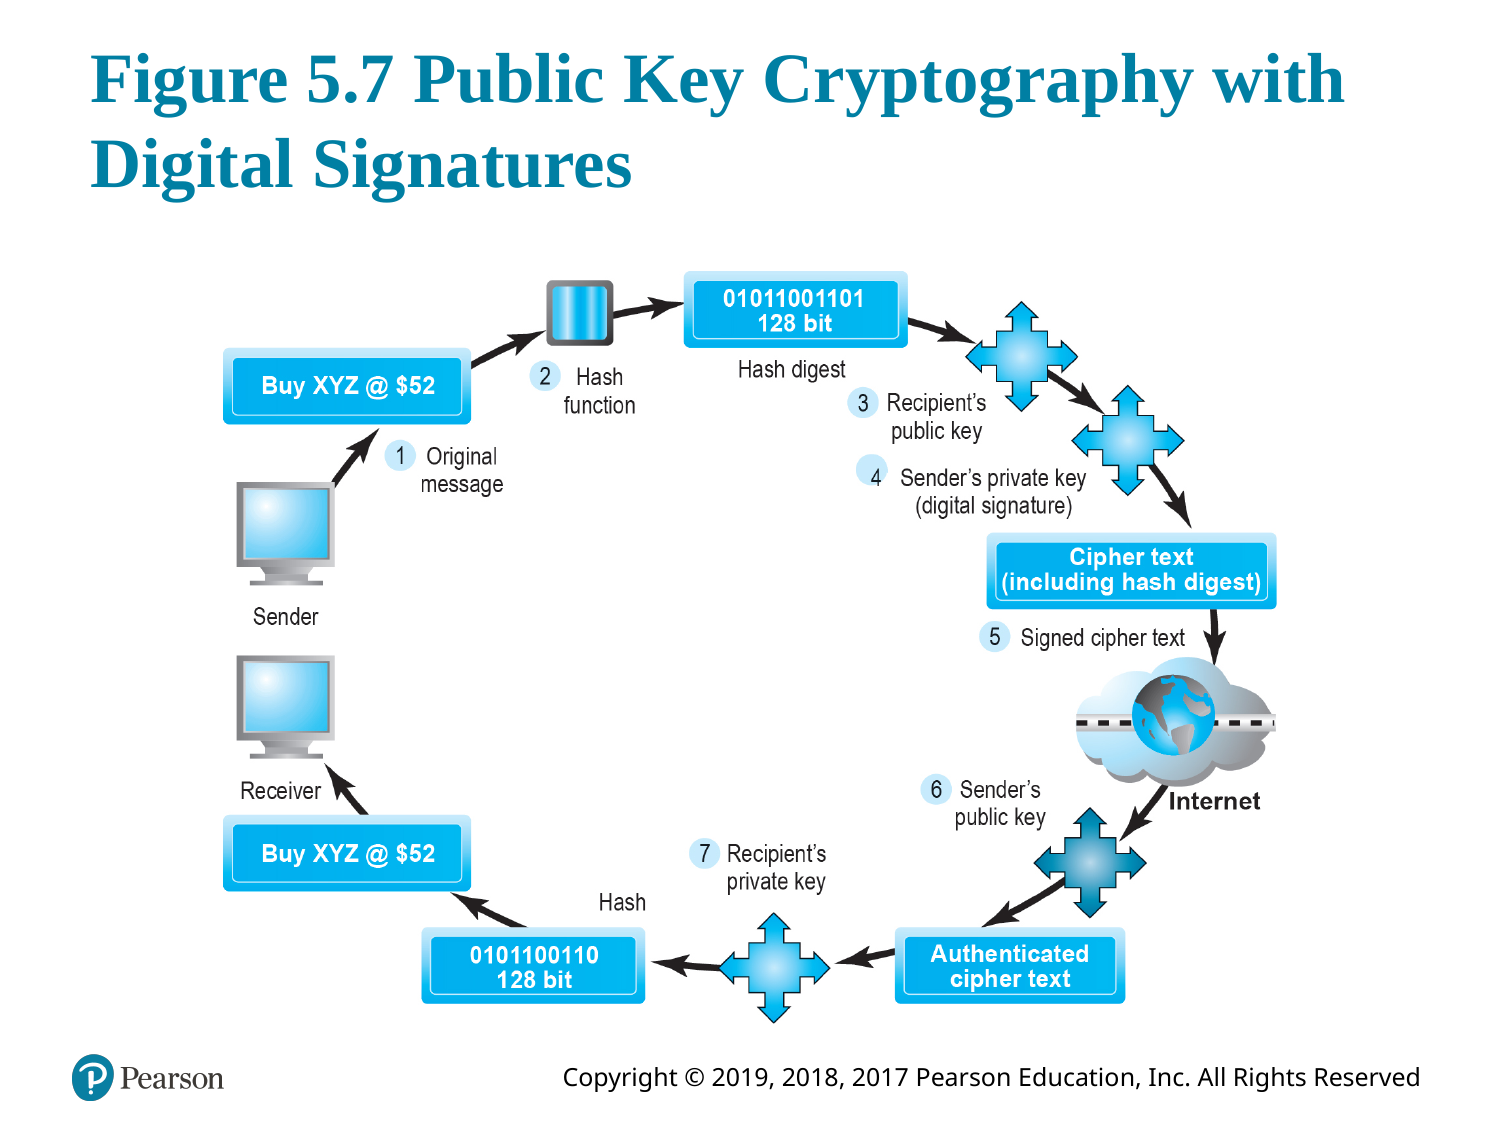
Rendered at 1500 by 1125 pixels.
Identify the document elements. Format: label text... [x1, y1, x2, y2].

picture [315, 845, 327, 861]
picture [424, 377, 433, 388]
picture [1066, 573, 1077, 589]
picture [424, 845, 434, 861]
picture [411, 845, 420, 861]
picture [371, 850, 382, 861]
picture [1018, 578, 1028, 589]
picture [80, 1063, 106, 1088]
picture [345, 845, 358, 861]
picture [295, 850, 304, 866]
picture [1234, 578, 1243, 583]
picture [1139, 578, 1147, 589]
picture [411, 377, 420, 393]
picture [315, 377, 327, 393]
picture [264, 377, 276, 393]
picture [331, 377, 342, 393]
picture [72, 1087, 83, 1101]
picture [280, 382, 291, 393]
title Figure 5.7 Public Key Cryptography with Digital Signatures [75, 41, 1425, 217]
picture [1152, 550, 1158, 564]
picture [264, 845, 276, 861]
picture [72, 1054, 88, 1070]
picture [98, 1054, 224, 1101]
picture [1137, 553, 1144, 564]
picture [1071, 548, 1084, 564]
picture [1151, 578, 1159, 583]
picture [1101, 578, 1112, 595]
picture [398, 844, 406, 863]
picture [1095, 553, 1106, 570]
picture [294, 382, 304, 398]
picture [424, 389, 434, 393]
picture [1110, 548, 1120, 564]
picture [1175, 553, 1183, 564]
picture [1221, 578, 1230, 589]
picture [280, 850, 291, 861]
picture [1160, 553, 1170, 564]
picture [331, 845, 342, 861]
picture [1151, 583, 1160, 589]
picture [1164, 573, 1174, 589]
picture [371, 382, 382, 393]
picture [1247, 575, 1253, 589]
picture [1088, 578, 1098, 589]
picture [1124, 553, 1134, 564]
picture [398, 376, 406, 395]
picture [223, 271, 1277, 1024]
picture [1124, 573, 1134, 589]
picture [1031, 578, 1041, 589]
picture [1206, 578, 1217, 595]
picture [345, 377, 358, 393]
picture [1187, 550, 1193, 564]
picture [1052, 578, 1058, 589]
picture [1185, 573, 1196, 589]
picture [1235, 583, 1244, 589]
